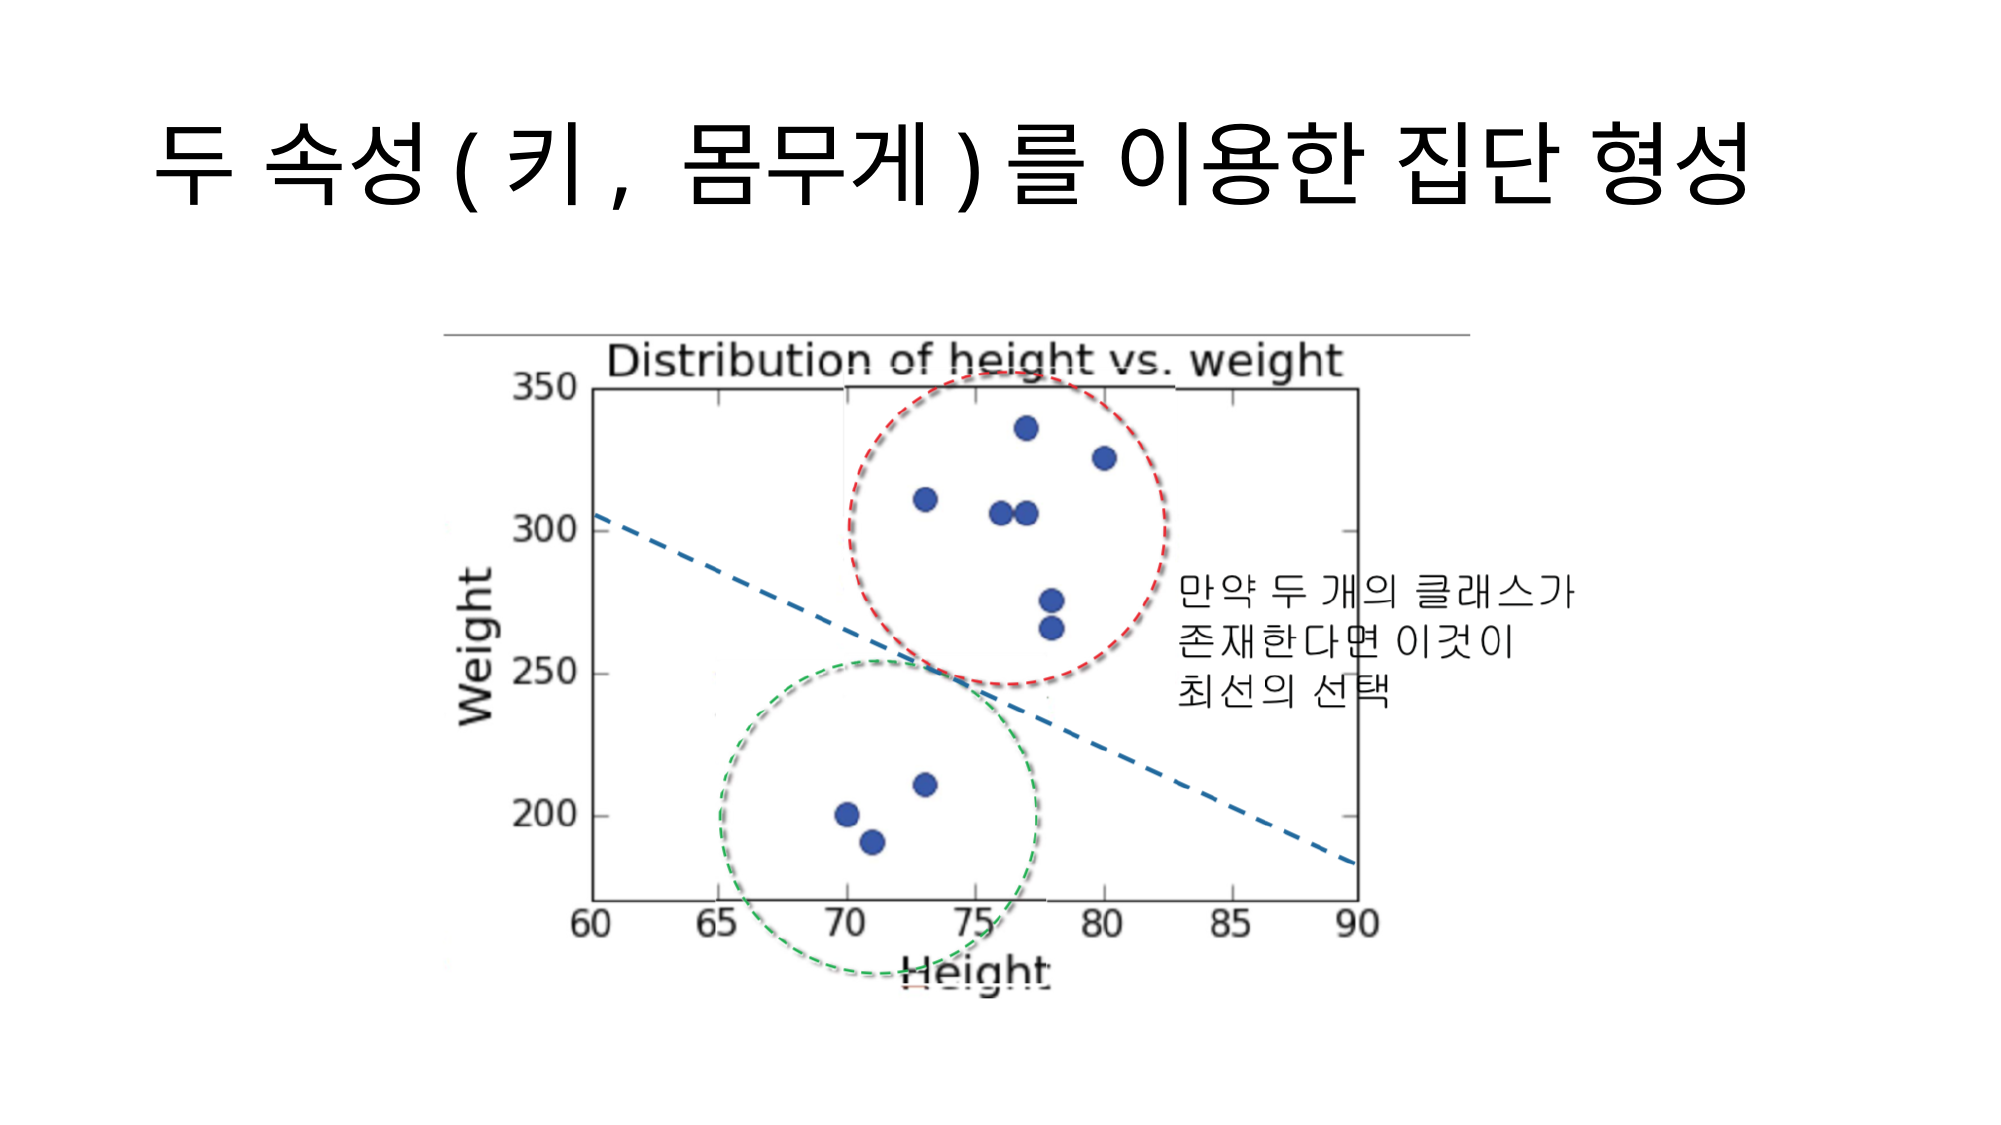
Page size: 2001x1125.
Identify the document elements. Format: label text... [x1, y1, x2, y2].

title 두 속성(키, 몸무게)를 이용한 집단 형성 [137, 59, 1863, 278]
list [395, 299, 1605, 1014]
